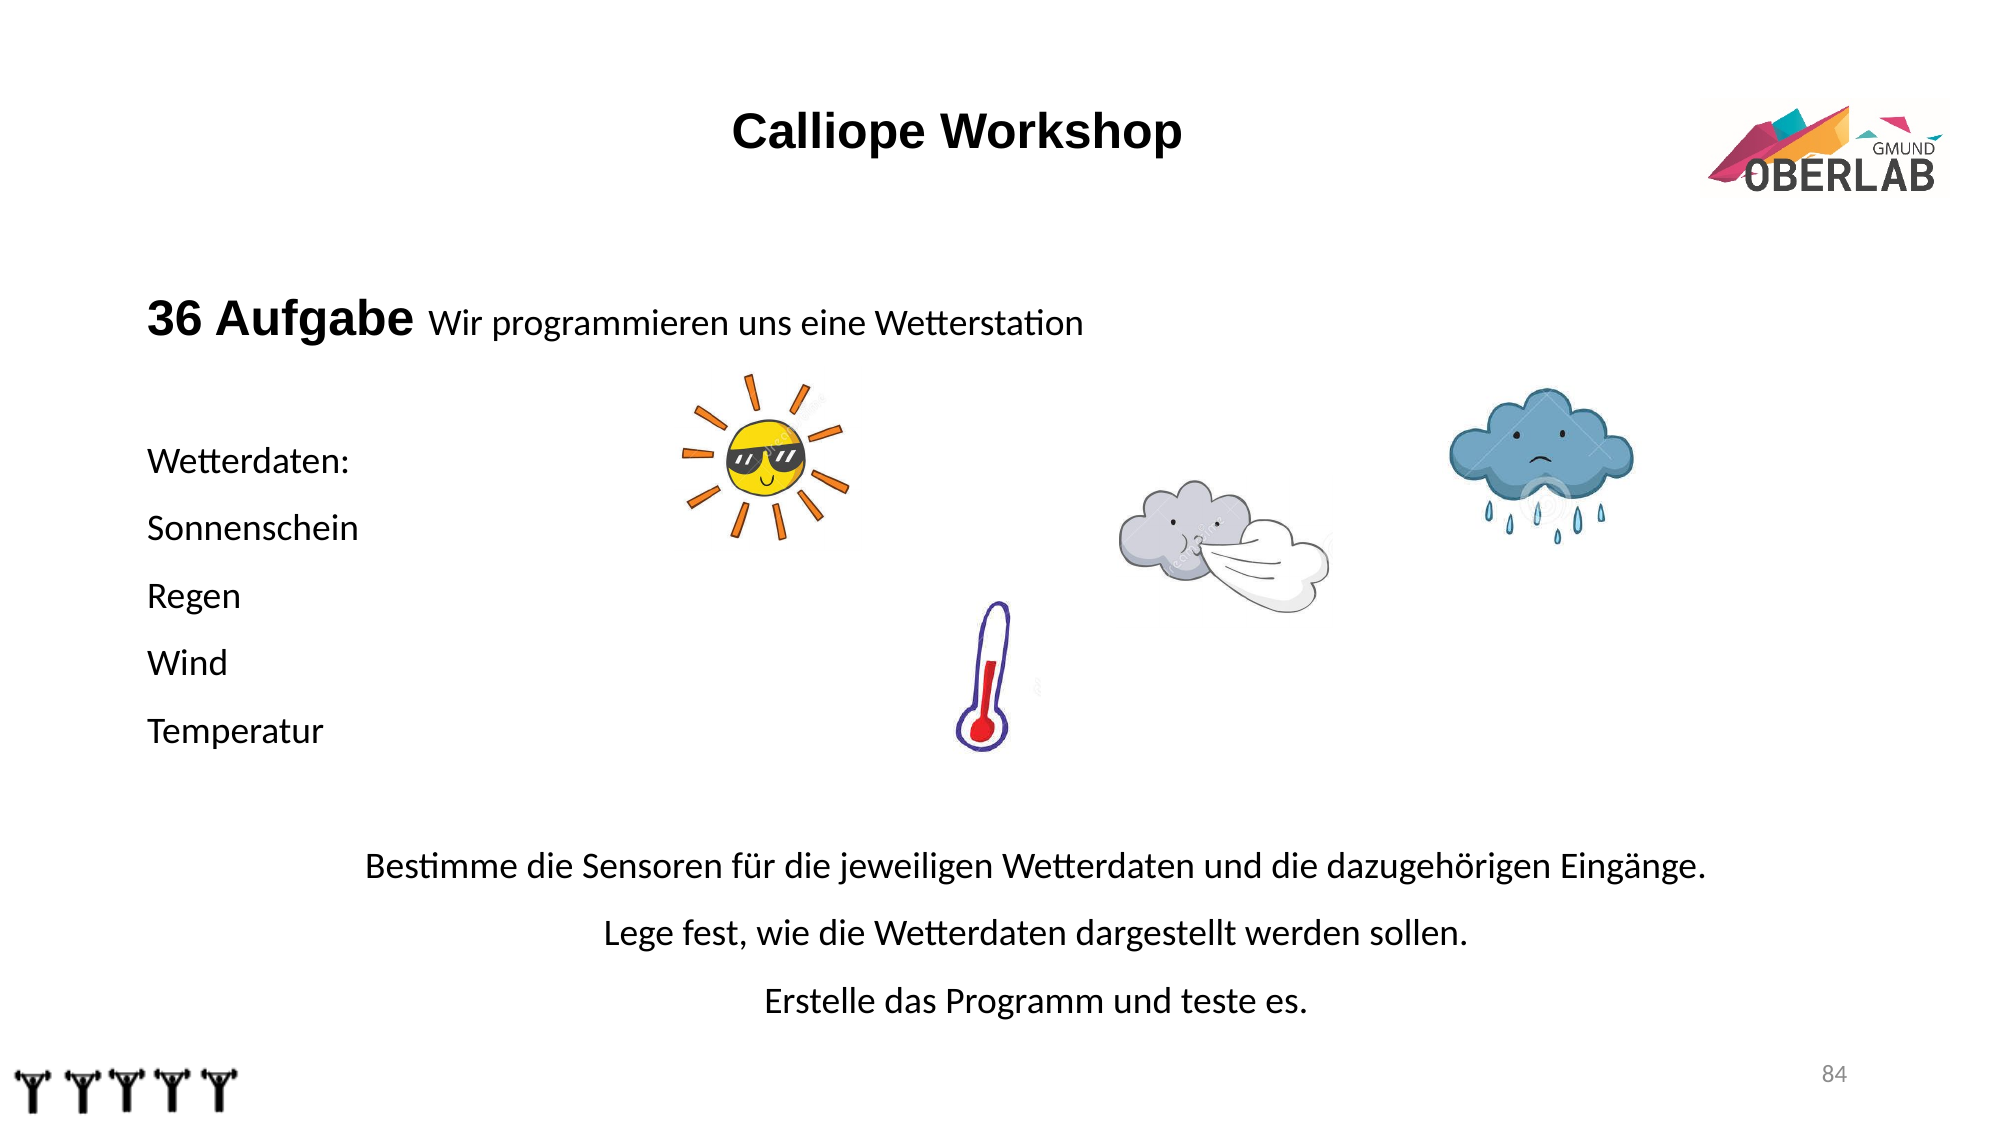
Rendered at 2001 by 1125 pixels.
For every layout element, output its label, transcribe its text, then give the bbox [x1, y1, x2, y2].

picture [1115, 475, 1333, 628]
picture [1700, 98, 1950, 198]
slide_number 84 [1412, 1042, 1863, 1103]
text_box 36 Aufgabe Wir programmieren uns eine Wetterstation Wetterdaten: Sonnenschein Regen Wind Temperatur Bestimme die Sensoren für die jeweiligen Wetterdaten und die dazugehörigen Eingänge. Lege fest, wie die Wetterdaten dargestellt werden sollen. Erstelle das Programm und teste es. [132, 248, 1950, 1028]
picture [940, 595, 1041, 765]
picture [1441, 381, 1648, 566]
picture [7, 1060, 257, 1125]
subtitle Calliope Workshop [214, 98, 1715, 231]
picture [674, 366, 862, 551]
